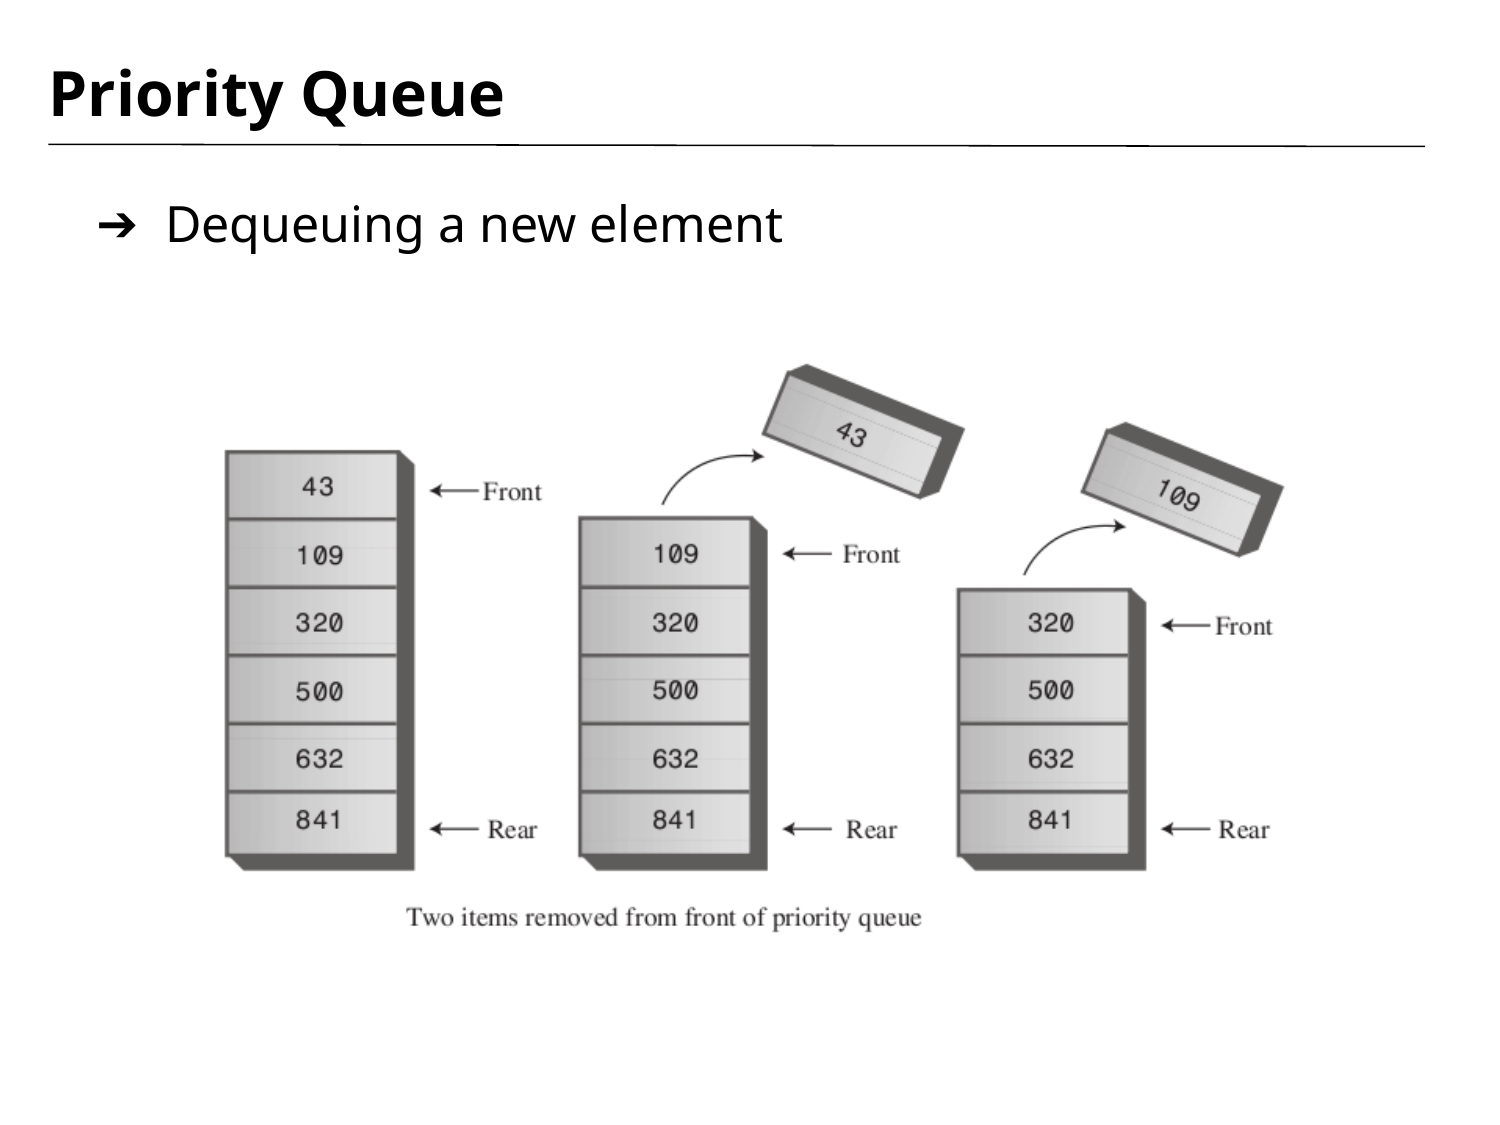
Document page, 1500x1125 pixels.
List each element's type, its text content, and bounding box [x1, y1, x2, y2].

title Priority Queue [33, 32, 1384, 145]
picture [117, 333, 1383, 962]
list Dequeuing a new element [75, 177, 1425, 316]
